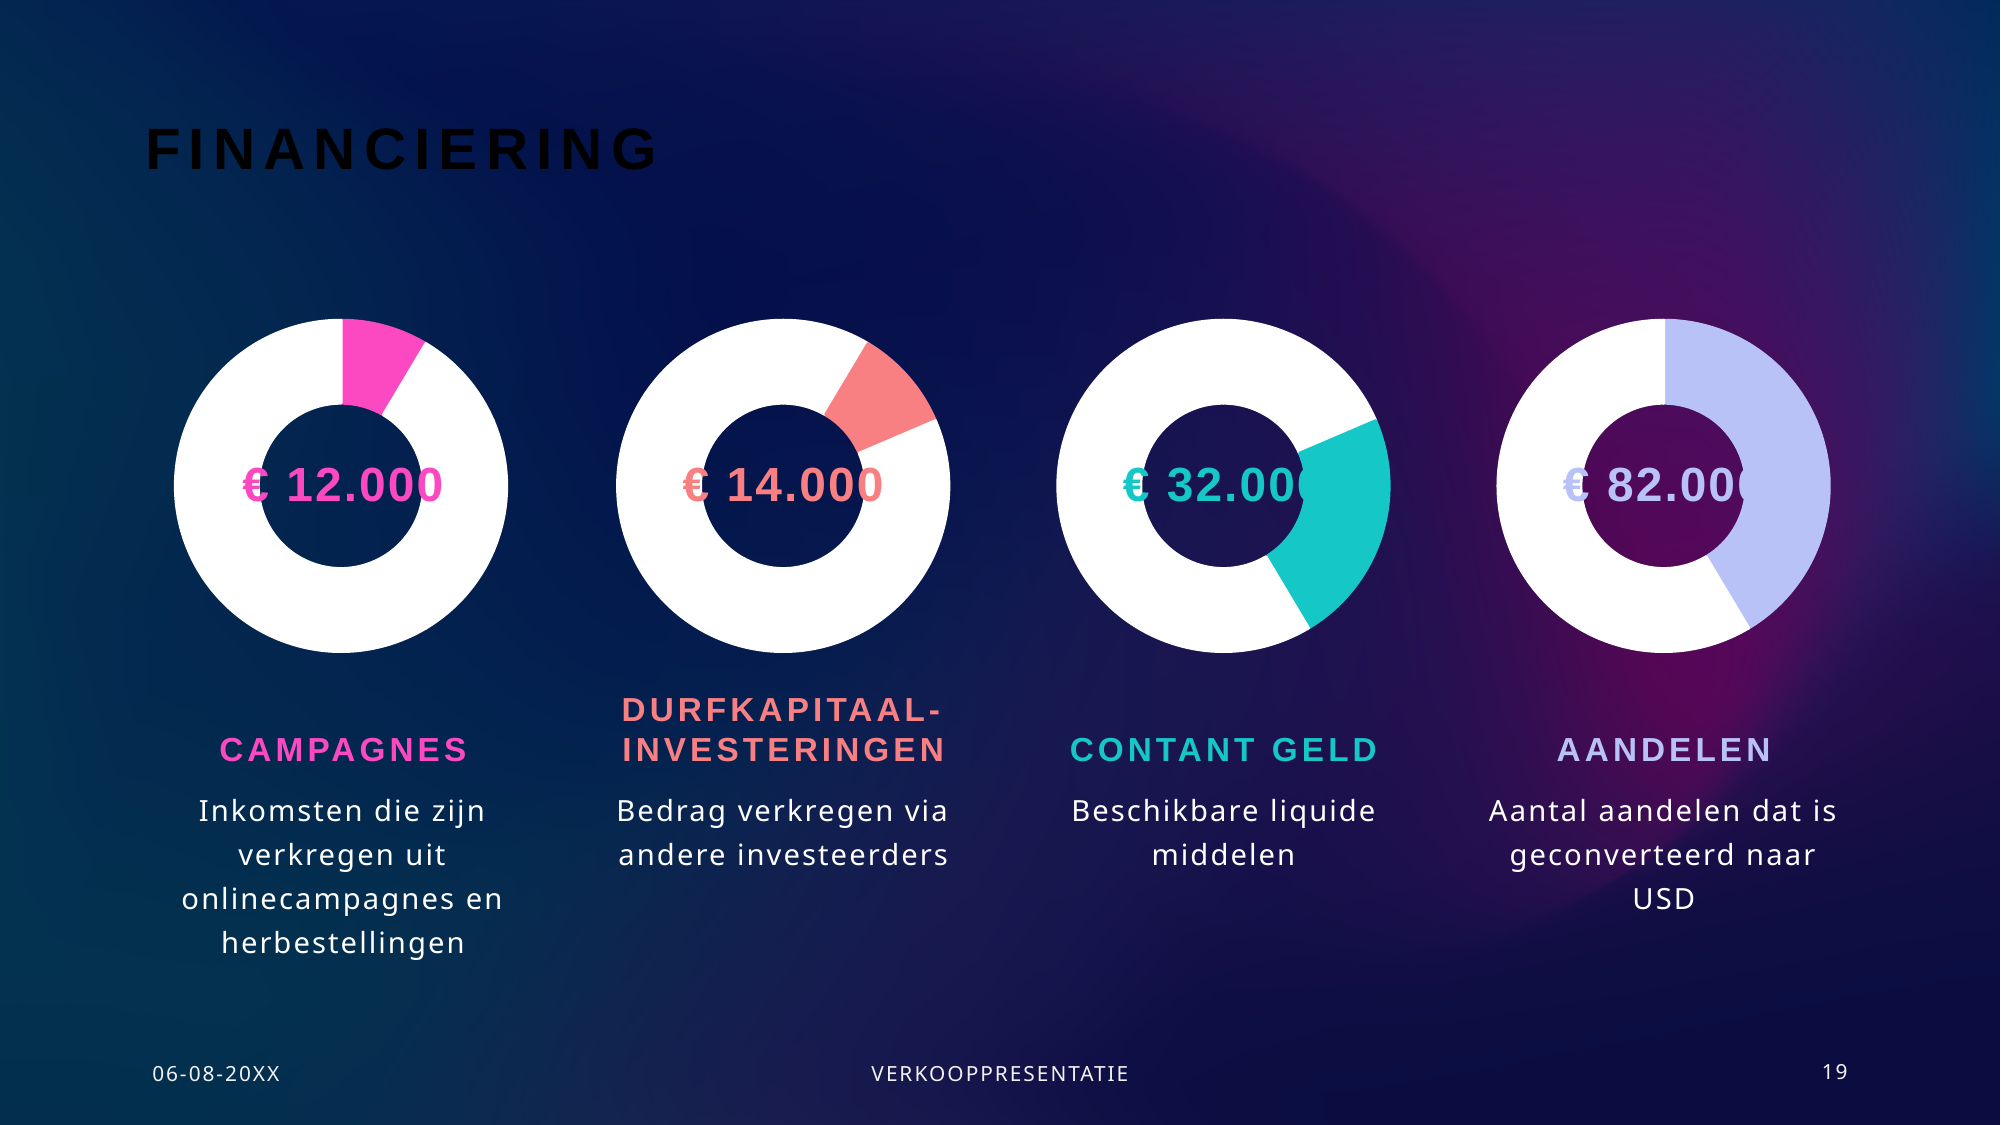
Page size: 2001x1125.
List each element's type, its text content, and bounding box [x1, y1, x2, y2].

footer VERKOOPPRESENTATIE [662, 1042, 1338, 1103]
title Financiering [130, 117, 929, 178]
slide_number 19 [1412, 1042, 1863, 1103]
list Beschikbare liquide middelen [1028, 776, 1419, 918]
list Inkomsten die zijn verkregen uit onlinecampagnes en herbestellingen [147, 776, 539, 967]
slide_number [137, 1042, 588, 1103]
list Bedrag verkregen via andere investeerders [587, 776, 979, 918]
list Durfkapitaal-investeringen [587, 674, 979, 776]
list Contant geld [1028, 674, 1419, 776]
list Aandelen [1468, 674, 1860, 776]
chart [82, 313, 1923, 659]
list Campagnes [147, 674, 539, 776]
list Aantal aandelen dat is geconverteerd naar USD [1468, 776, 1860, 918]
